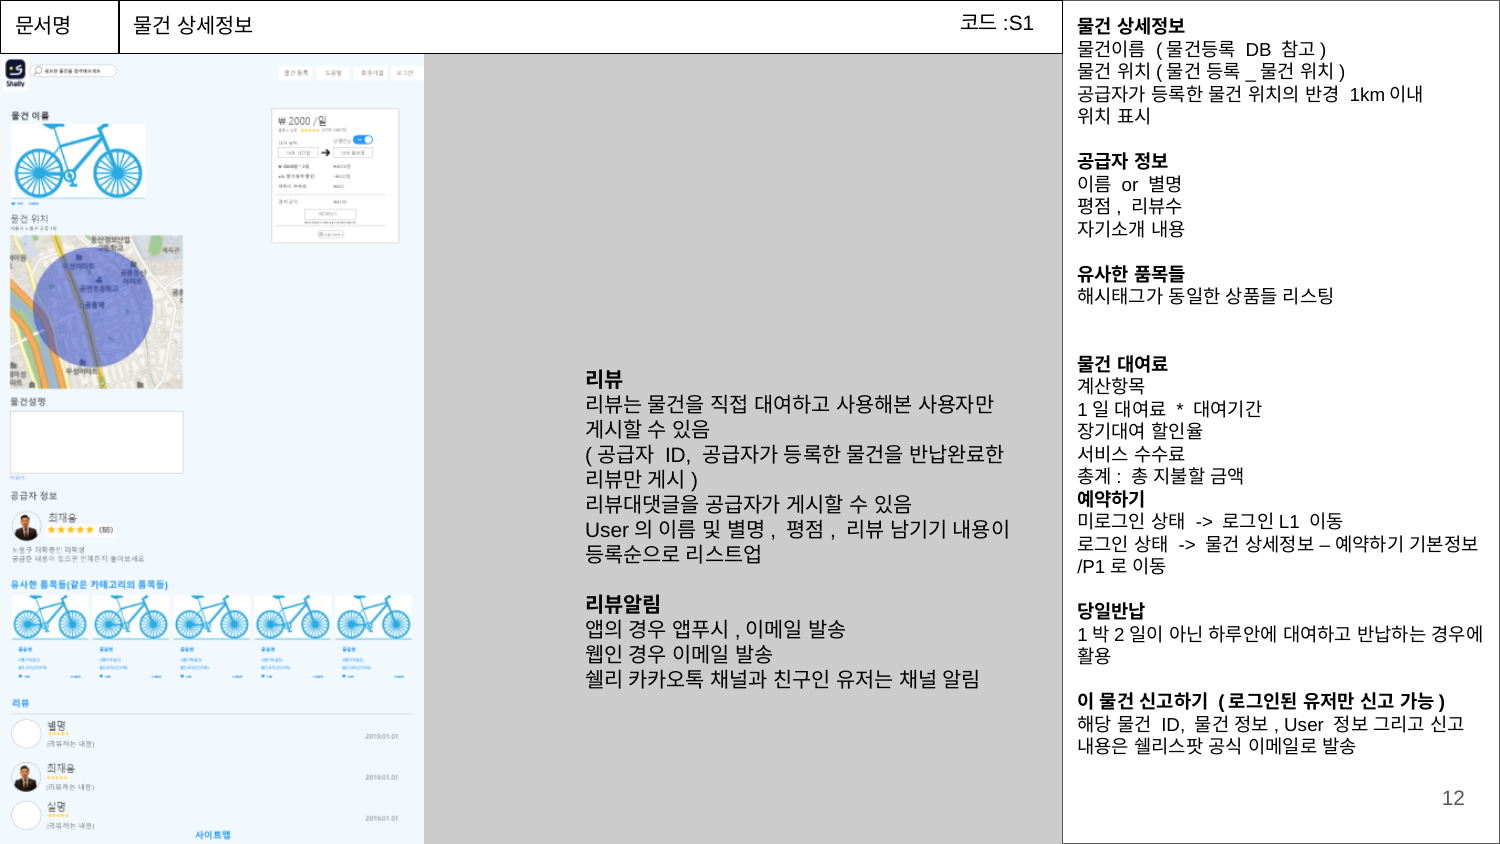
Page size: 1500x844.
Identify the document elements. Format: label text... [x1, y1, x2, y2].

picture [0, 54, 424, 844]
text_box 물건 상세정보 물건이름 (물건등록 DB 참고) 물건 위치(물건 등록_물건 위치) 공급자가 등록한 물건 위치의 반경 1km이내 위치 표시 공급자 정보 이름 or 별명 평점, 리뷰수 자기소개 내용 유사한 품목들 해시태그가 동일한 상품들 리스팅 물건 대여료 계산항목 1일 대여료 * 대여기간 장기대여 할인율 서비스 수수료 총계: 총 지불할 금액 예약하기 미로그인 상태 -> 로그인L1 이동 로그인 상태 -> 물건 상세정보 – 예약하기 기본정보/P1로 이동 당일반납 1박2일이 아닌 하루안에 대여하고 반납하는 경우에 활용 이 물건 신고하기 (로그인된 유저만 신고 가능) 해당 물건 ID, 물건 정보, User 정보 그리고 신고 내용은 쉘리스팟 공식 이메일로 발송 [1062, 0, 1500, 844]
text_box 리뷰 리뷰는 물건을 직접 대여하고 사용해본 사용자만 게시할 수 있음 (공급자 ID, 공급자가 등록한 물건을 반납완료한 리뷰만 게시) 리뷰대댓글을 공급자가 게시할 수 있음 User의 이름 및 별명, 평점, 리뷰 남기기 내용이 등록순으로 리스트업 리뷰알림 앱의 경우 앱푸시,이메일 발송 웹인 경우 이메일 발송 쉘리 카카오톡 채널과 친구인 유저는 채널 알림 [570, 351, 1063, 844]
table_header 문서명 [1, 1, 118, 53]
text_box 코드:S1 [915, 0, 1049, 45]
table_header 물건 상세정보 [120, 1, 1062, 53]
slide_number ‹#› [1389, 764, 1480, 830]
